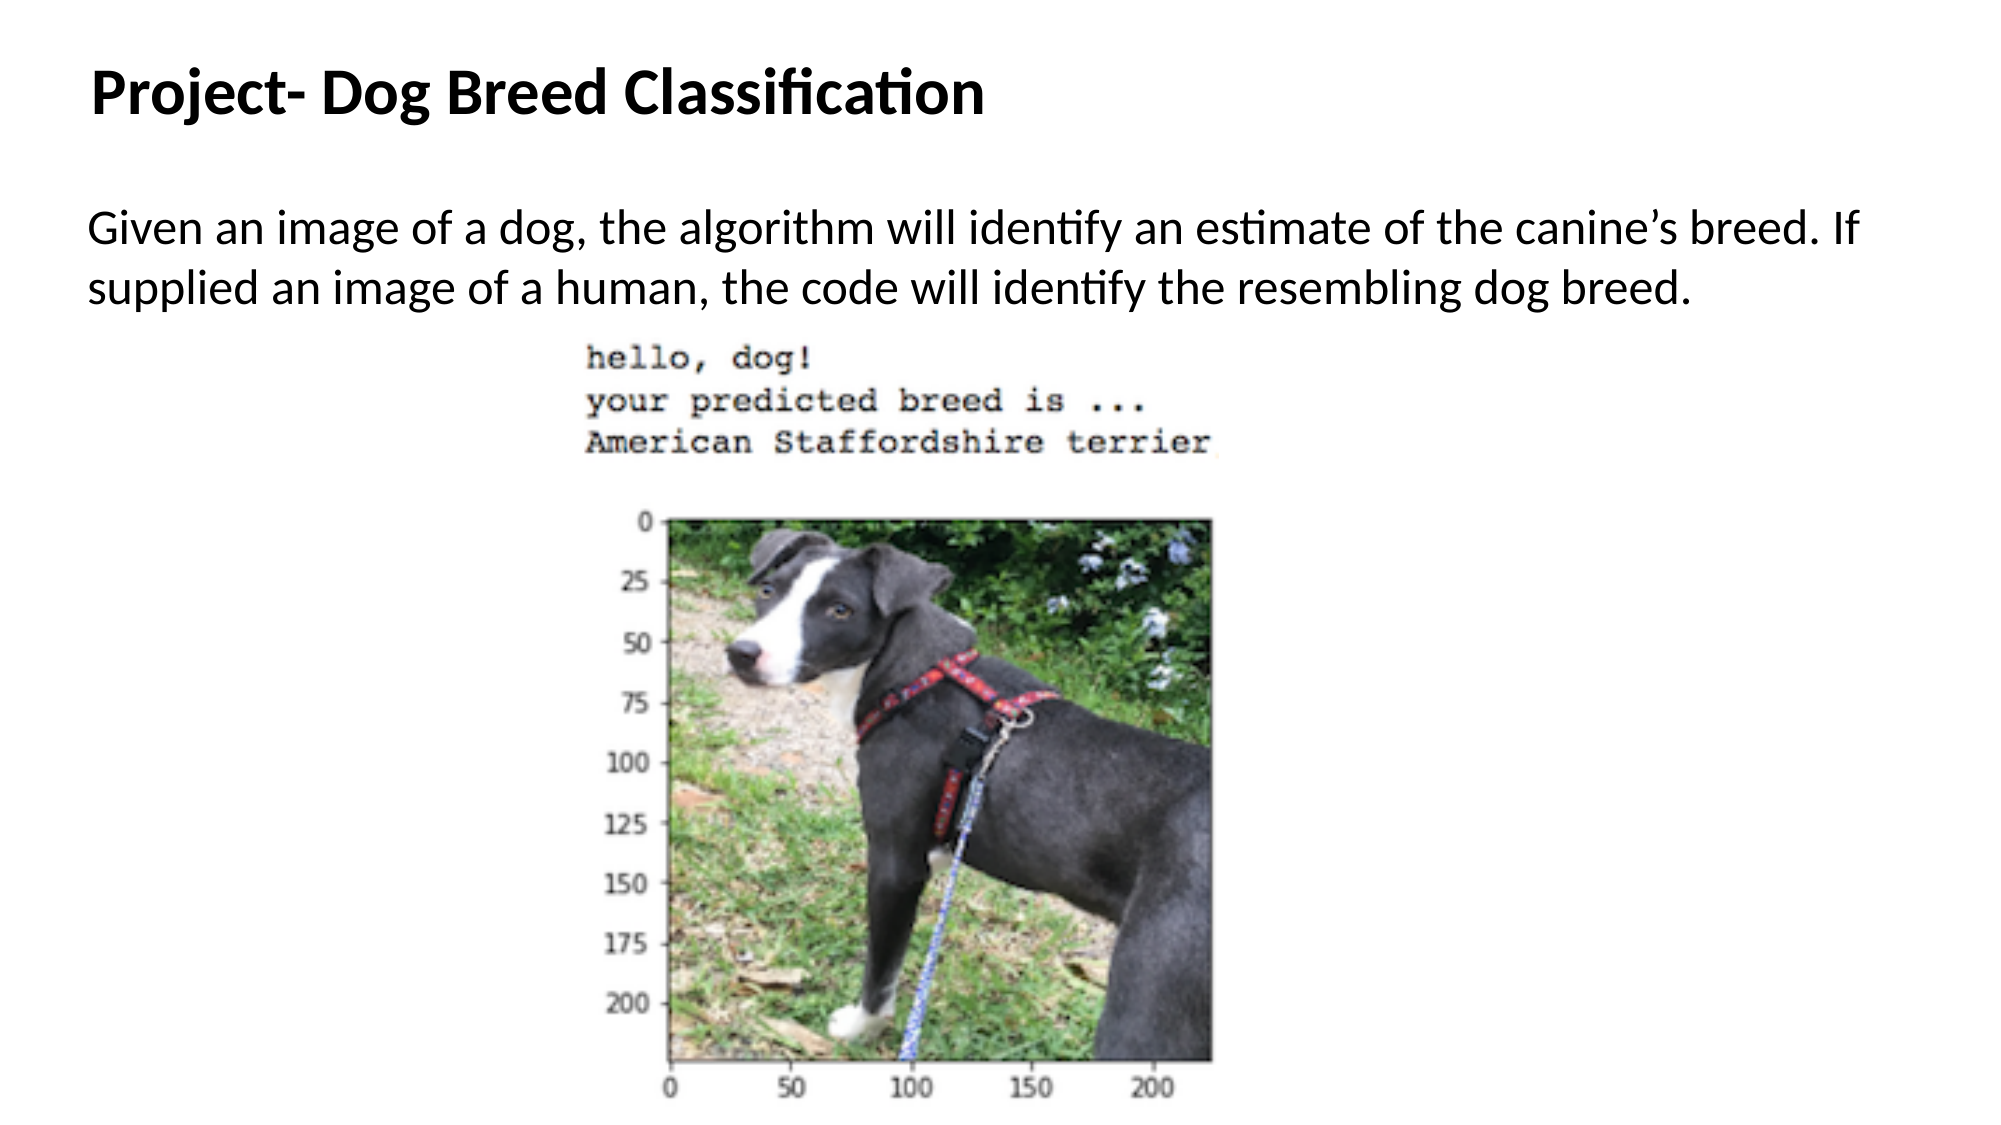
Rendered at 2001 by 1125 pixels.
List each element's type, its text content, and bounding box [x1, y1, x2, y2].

text_box Given an image of a dog, the algorithm will identify an estimate of the canine’s breed. If supplied an image of a human, the code will identify the resembling dog breed. [72, 187, 1887, 443]
picture [583, 336, 1219, 1107]
text_box Project- Dog Breed Classification [77, 40, 1002, 135]
